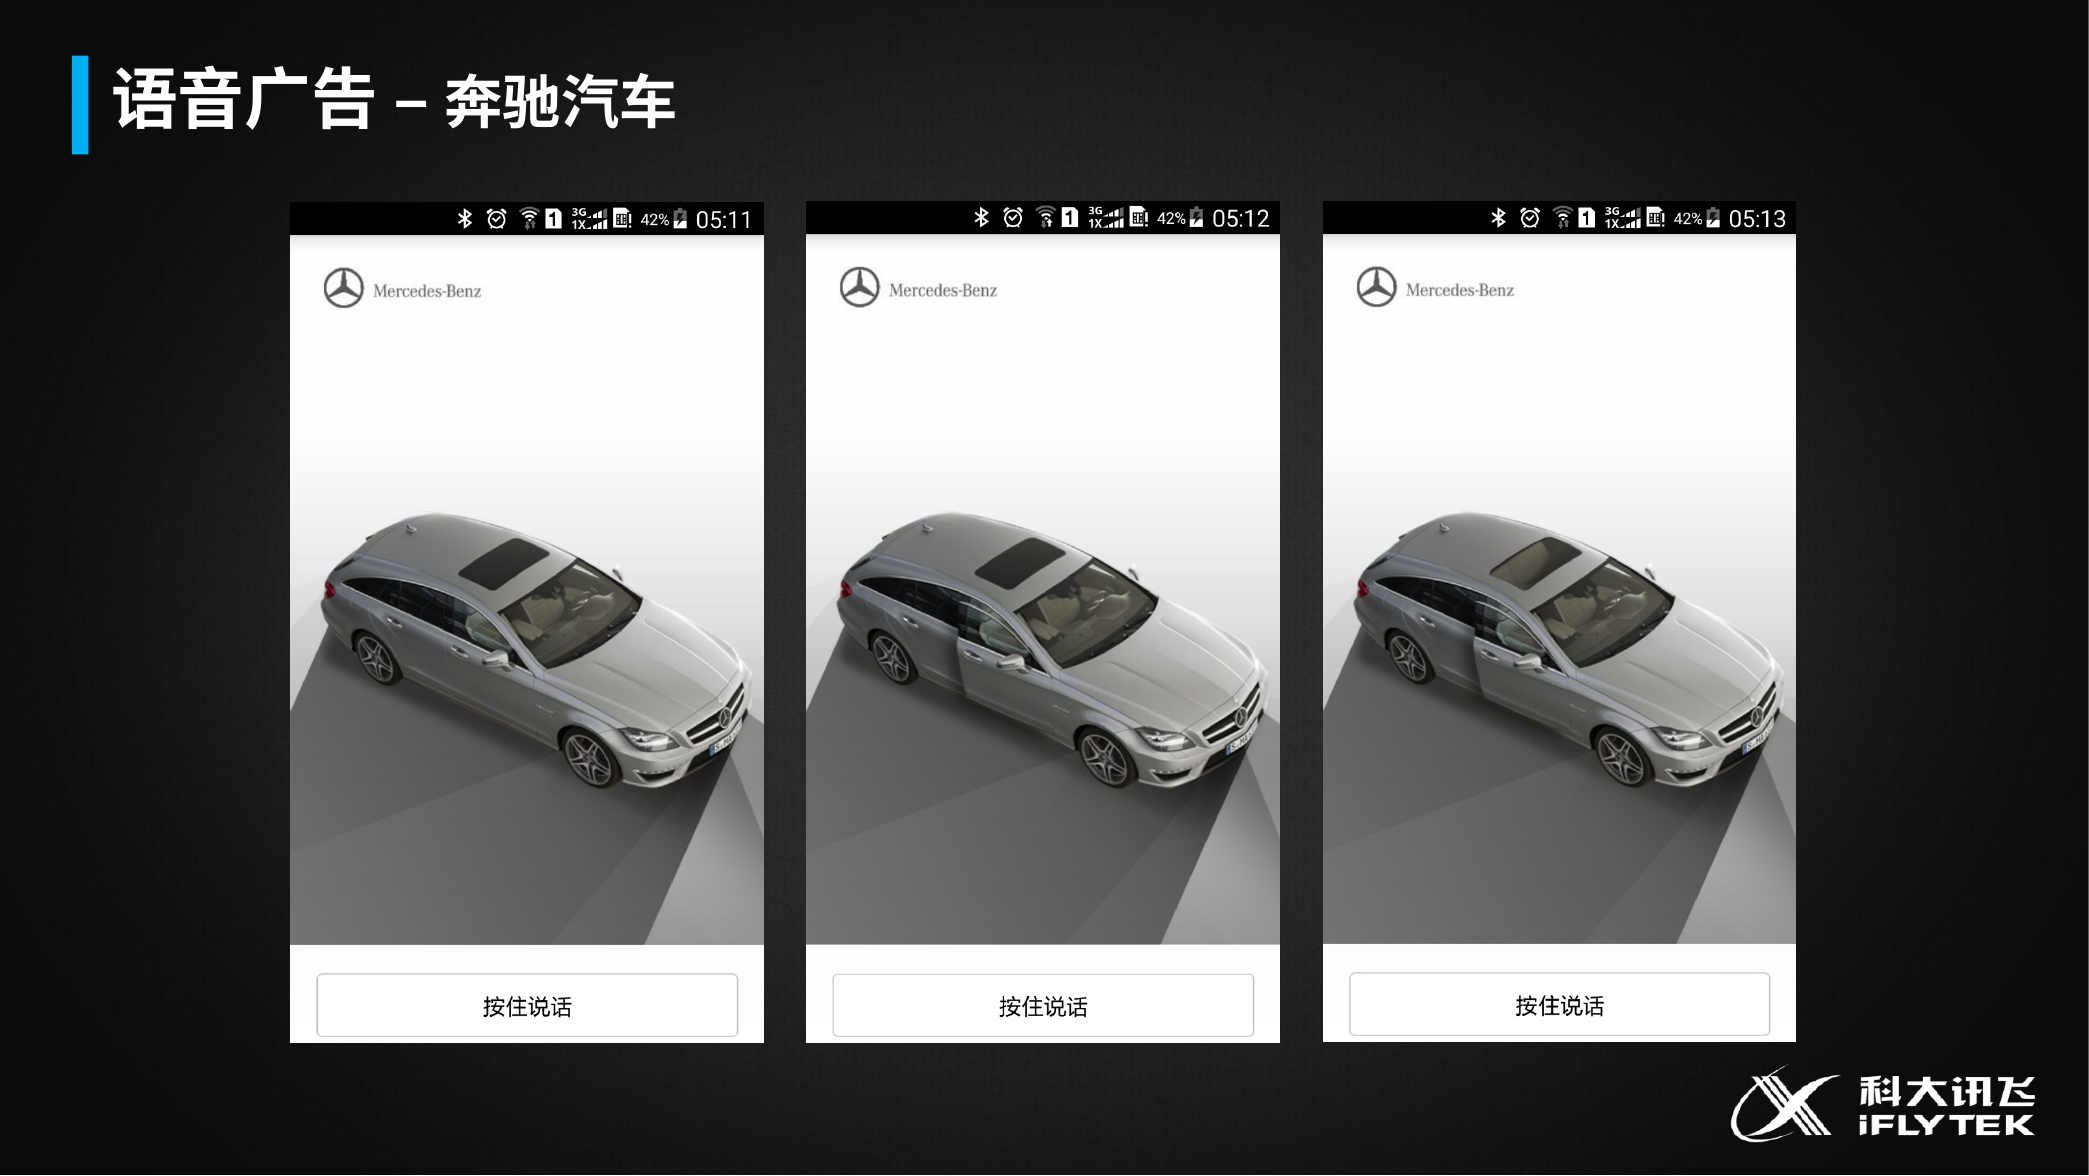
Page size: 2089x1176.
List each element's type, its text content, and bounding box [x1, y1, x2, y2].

text_box 语音广告 – 奔驰汽车 [99, 51, 1451, 152]
picture [0, 0, 2089, 1175]
